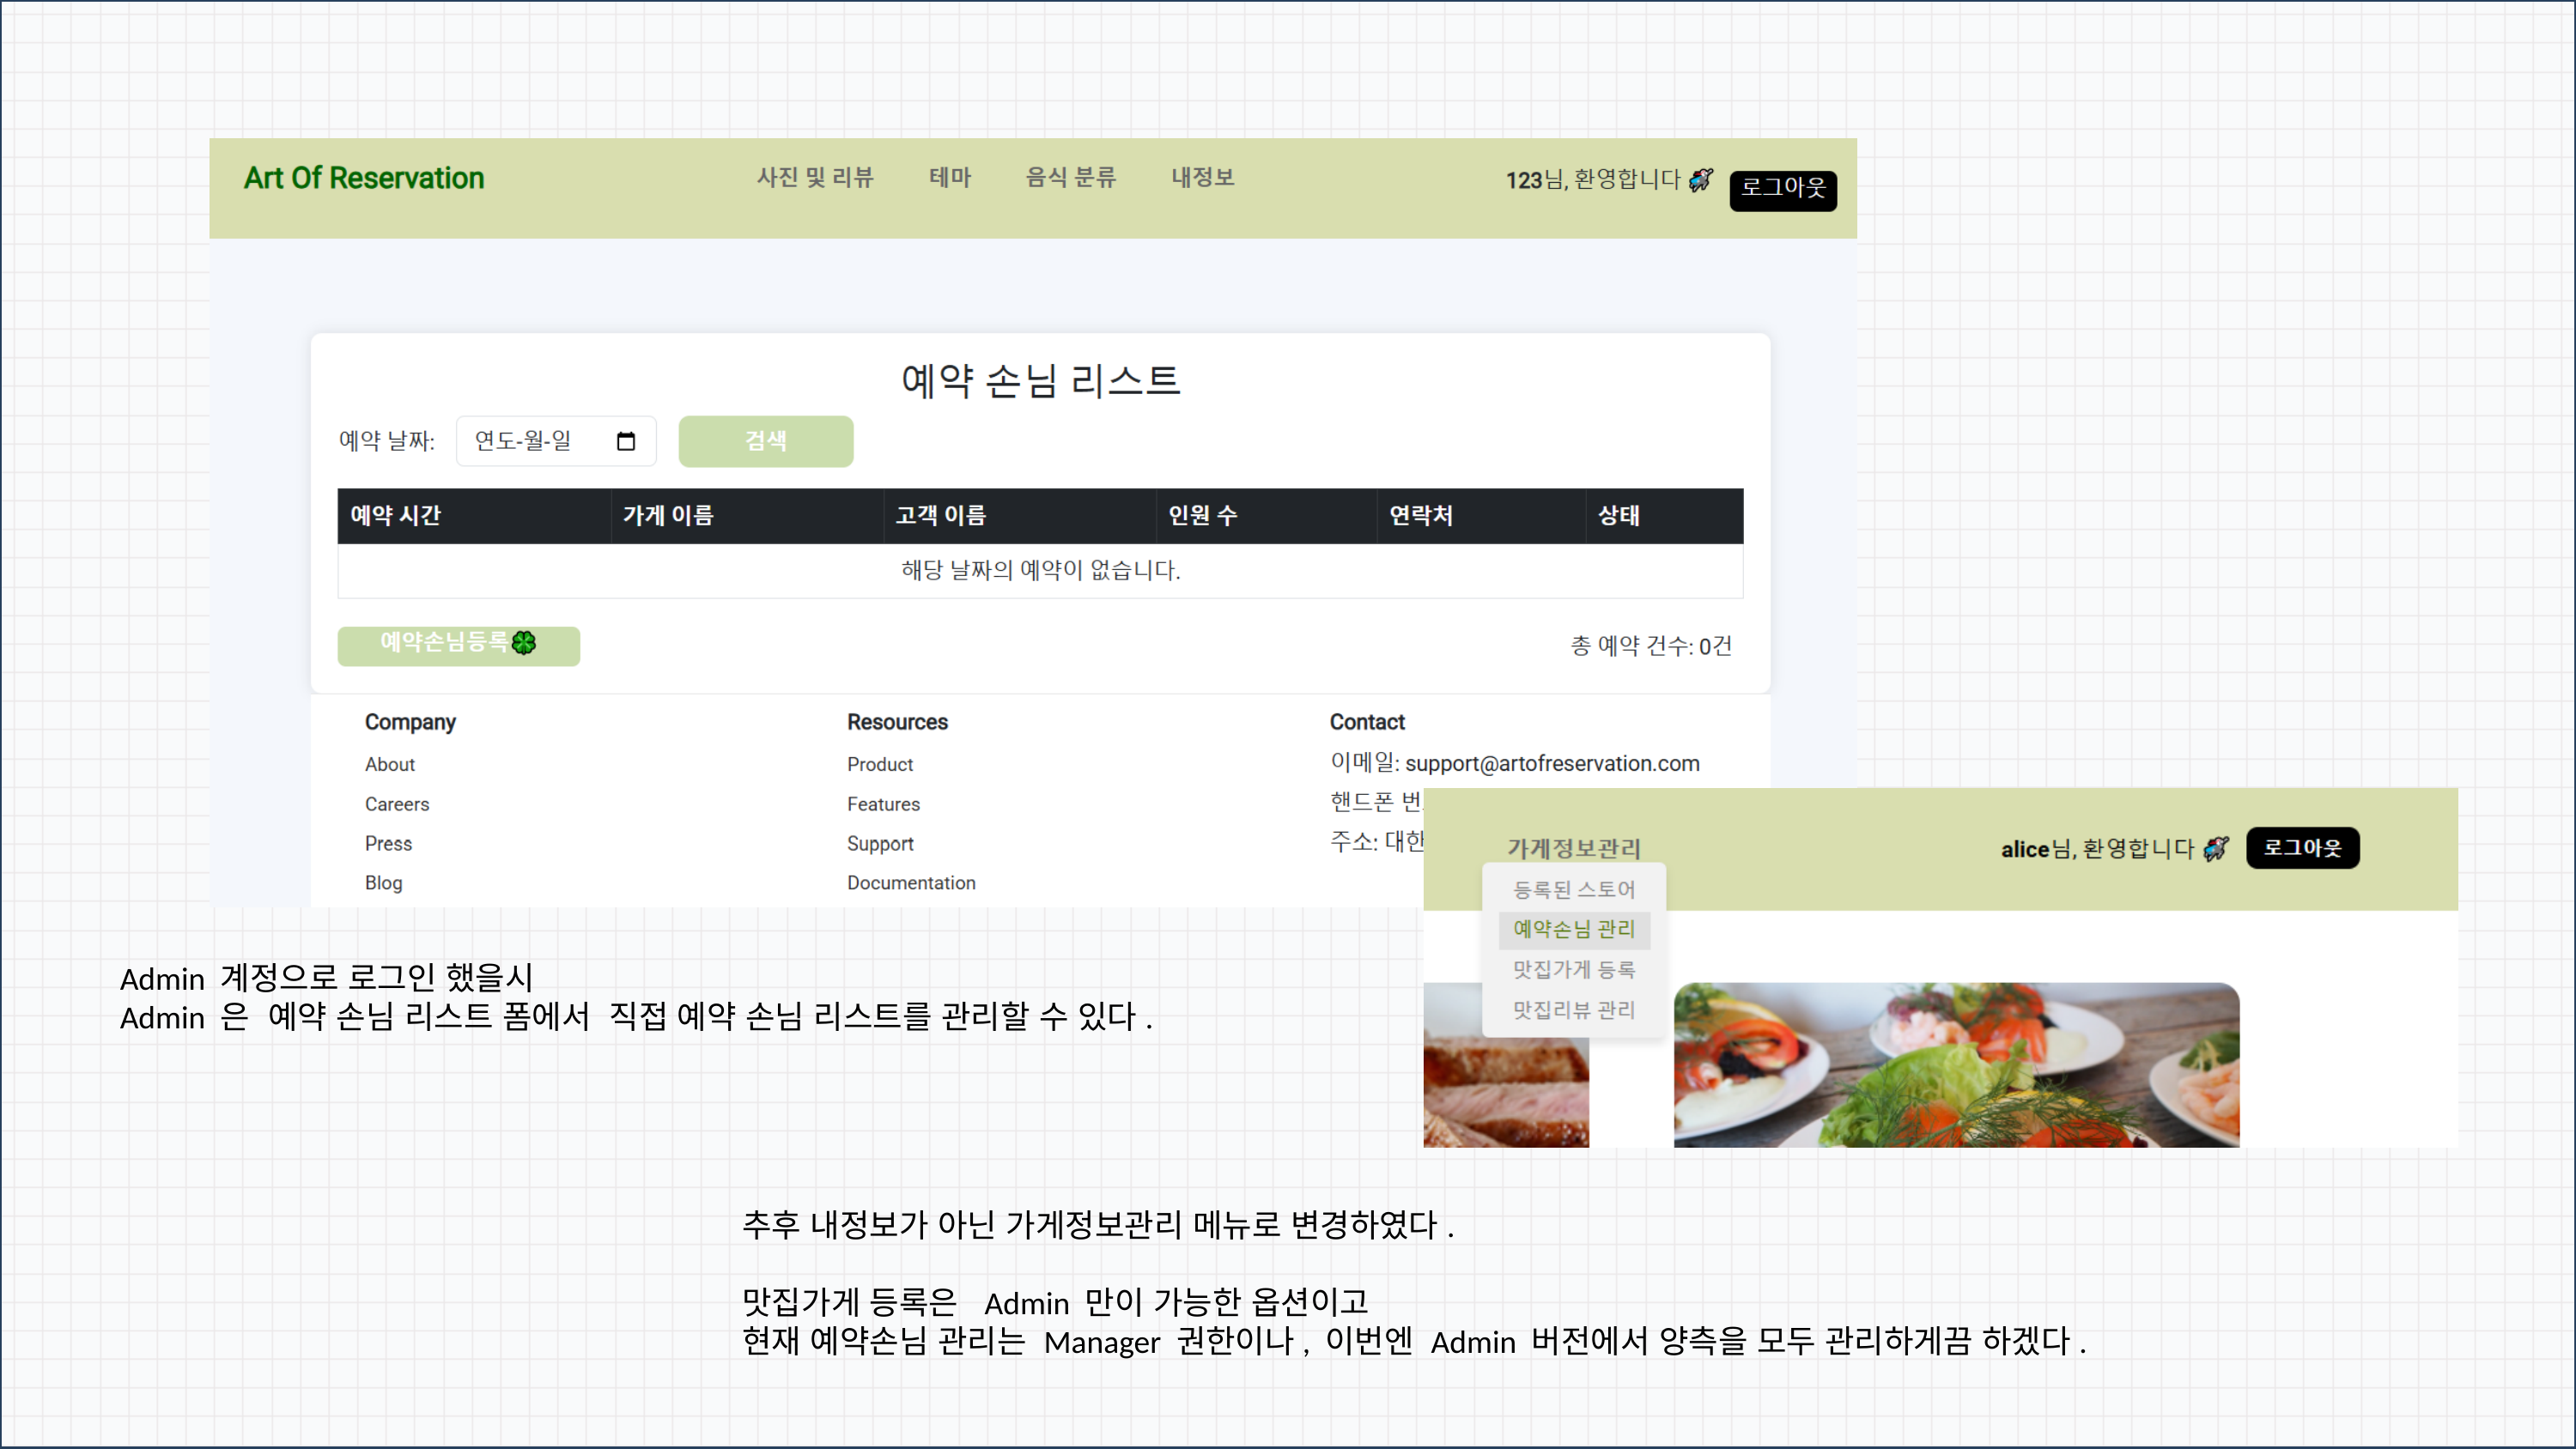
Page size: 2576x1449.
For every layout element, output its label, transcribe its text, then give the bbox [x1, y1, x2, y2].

picture [210, 138, 2458, 1149]
text_box 추후 내정보가 아닌 가게정보관리 메뉴로 변경하였다. 맛집가게 등록은 Admin 만이 가능한 옵션이고 현재 예약손님 관리는 Manager 권한이나, 이번엔 Admin 버전에서 양측을 모두 관리하게끔 하겠다. [729, 1198, 2211, 1366]
text_box Admin 계정으로 로그인 했을시 Admin 은 예약 손님 리스트 폼에서 직접 예약 손님 리스트를 관리할 수 있다. [106, 951, 1419, 1042]
text_box [0, 0, 2576, 1449]
